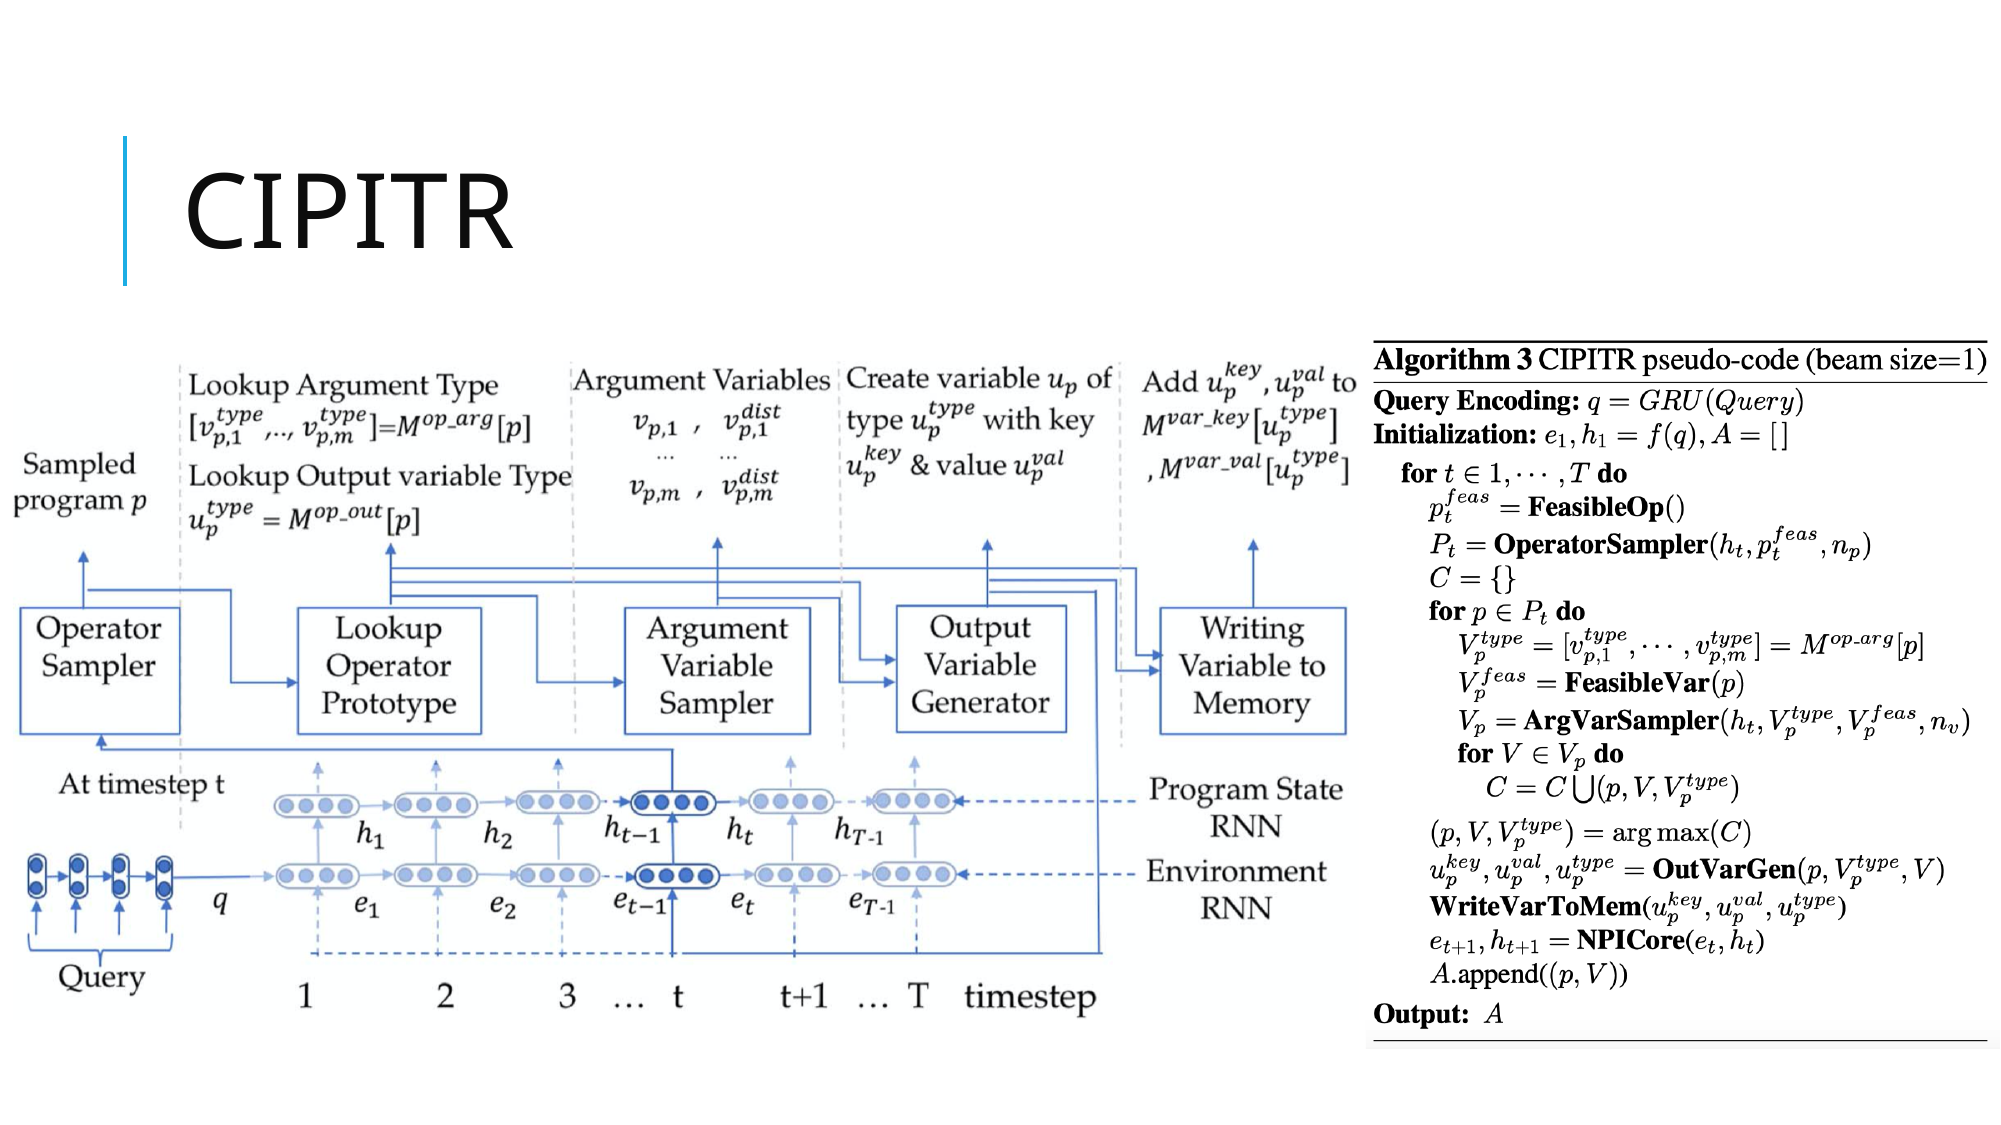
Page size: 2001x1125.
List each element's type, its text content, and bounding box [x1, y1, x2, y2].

picture [1365, 339, 2000, 1049]
title CIPITR [168, 96, 1763, 334]
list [0, 339, 1360, 1029]
